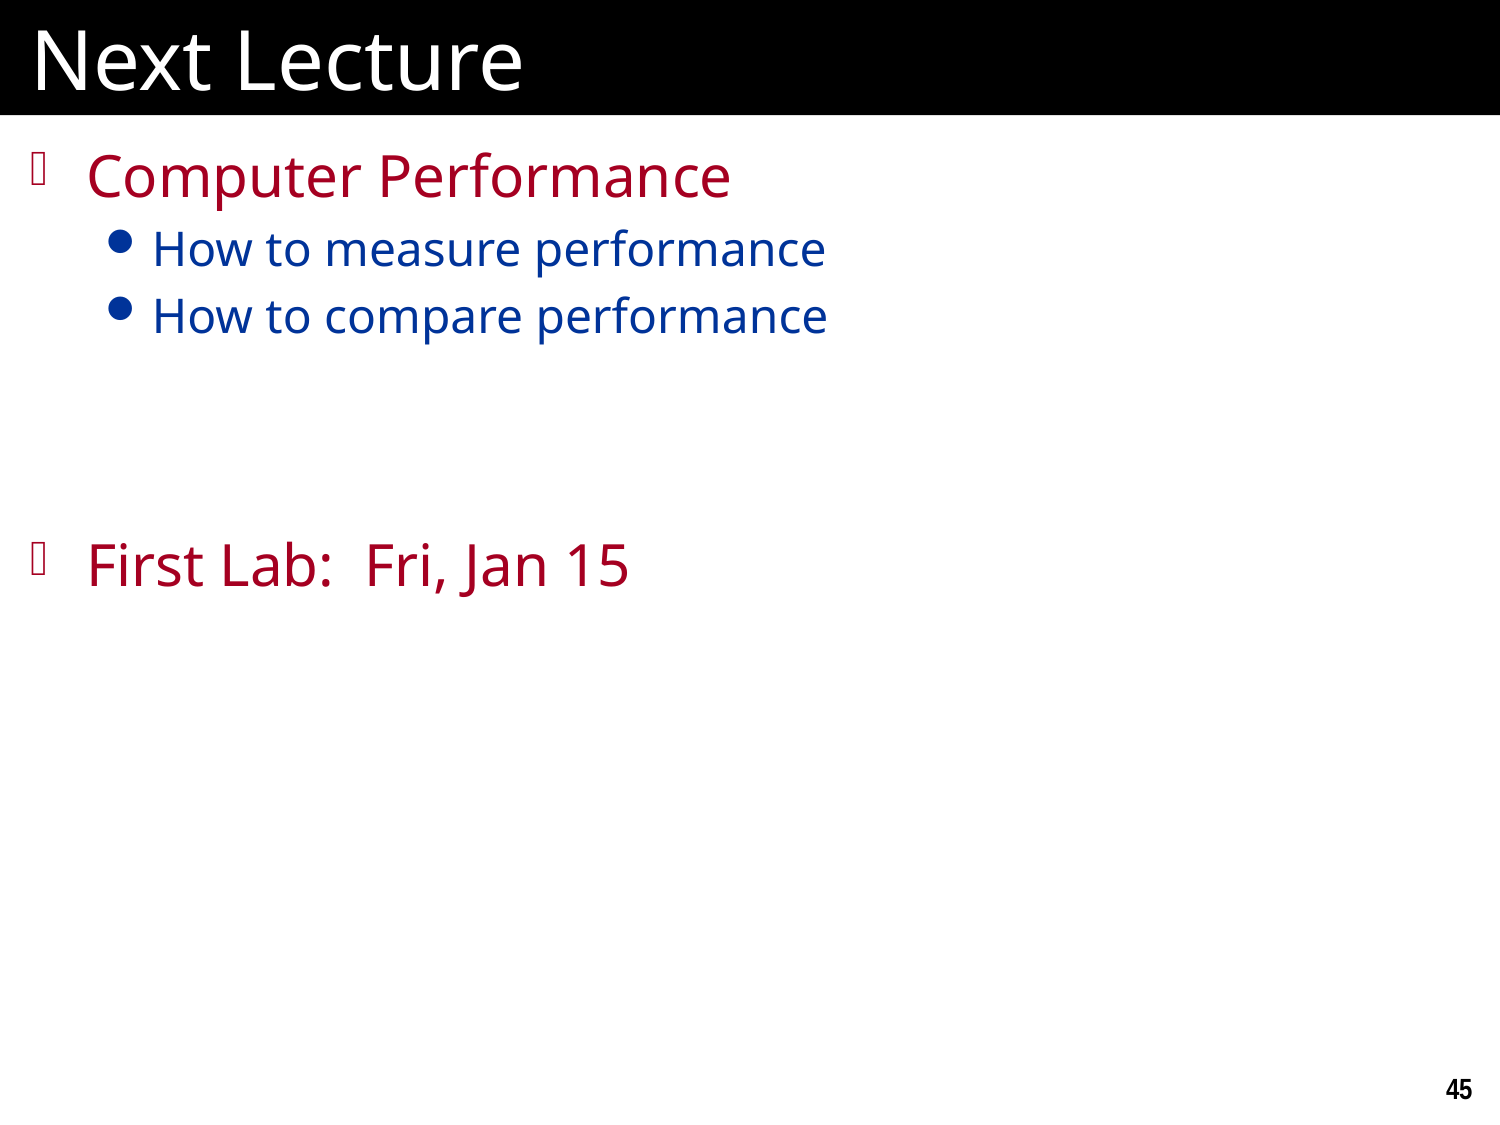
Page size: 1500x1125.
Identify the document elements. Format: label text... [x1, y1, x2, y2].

title Next Lecture [0, 0, 1500, 115]
slide_number 45 [1424, 1062, 1488, 1113]
list Computer Performance How to measure performance How to compare performance First Lab: Fri, Jan 15 [0, 115, 1500, 1125]
